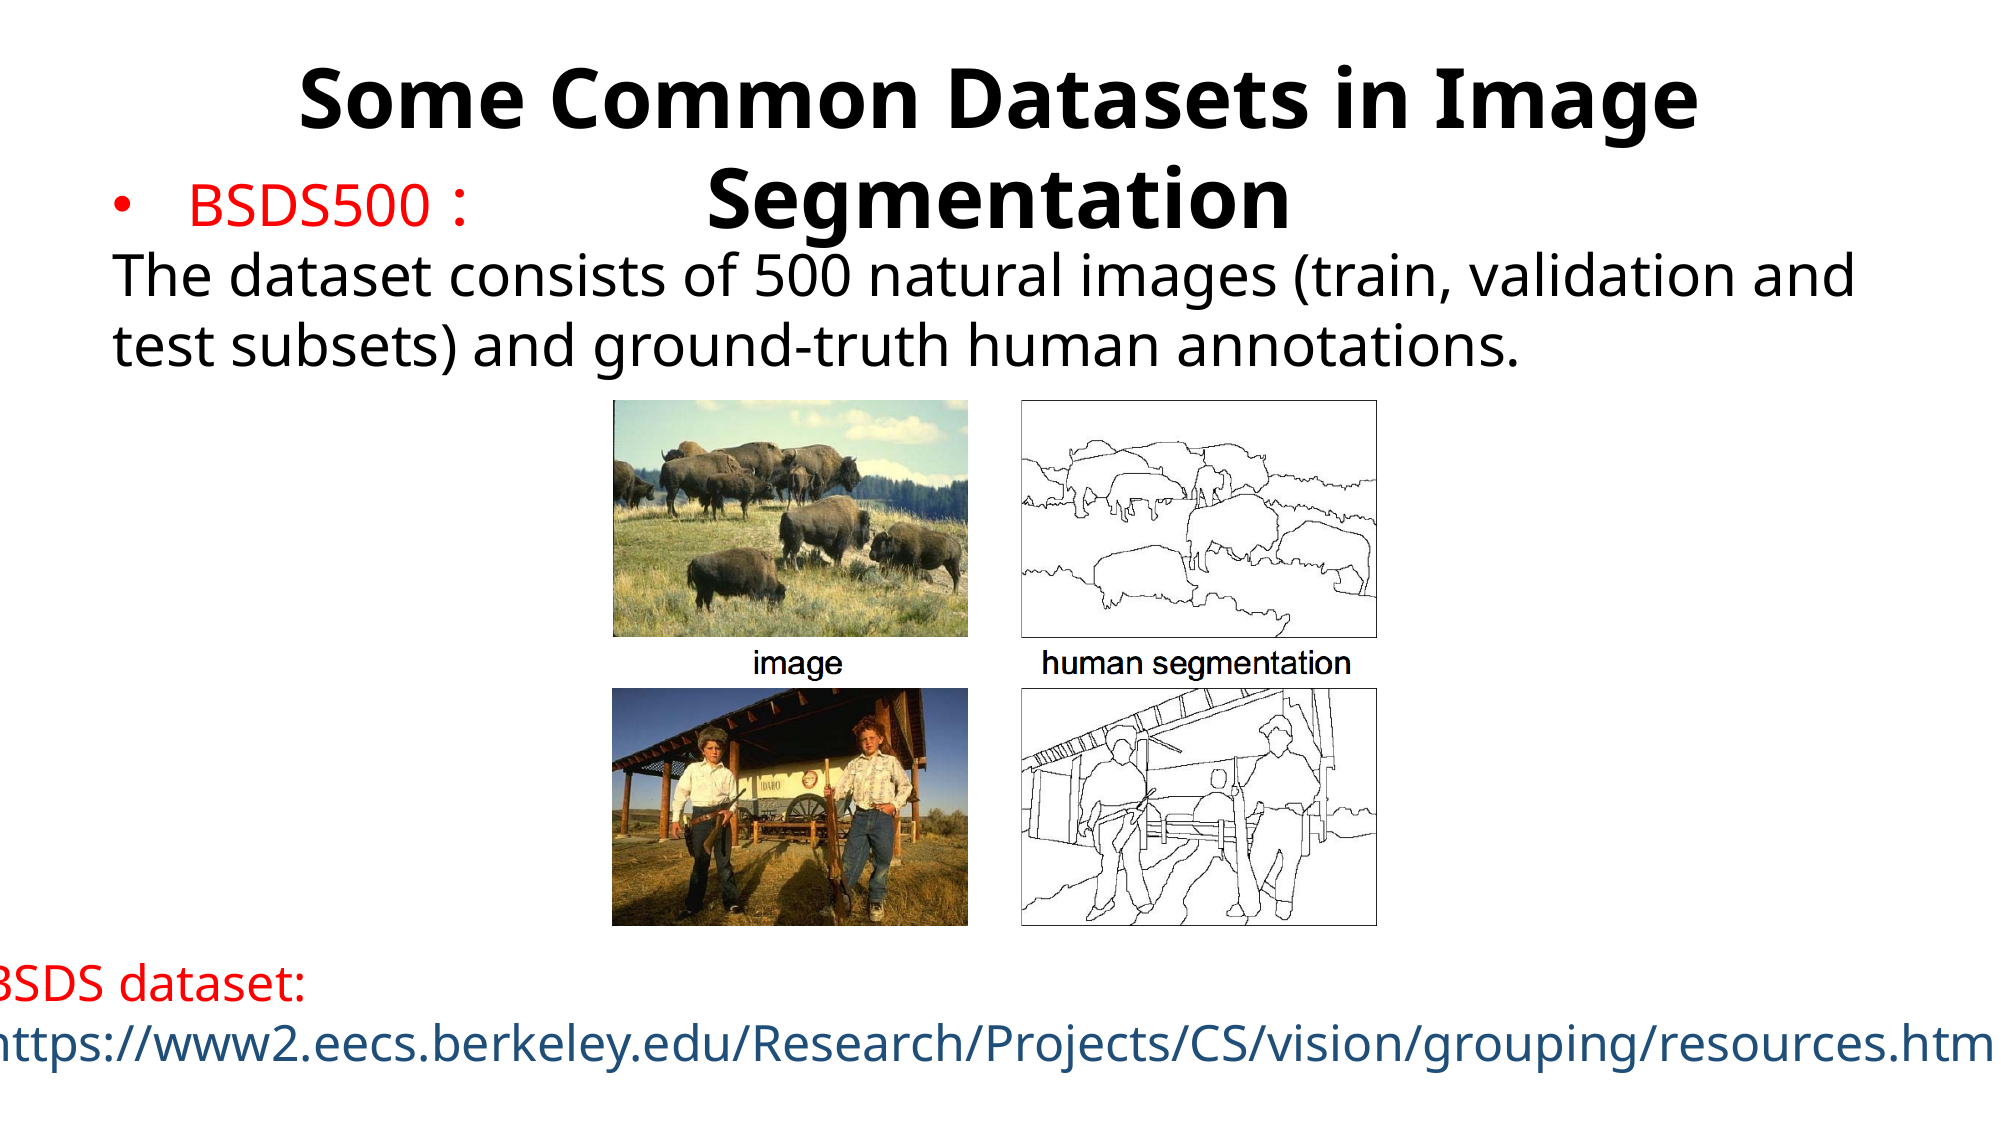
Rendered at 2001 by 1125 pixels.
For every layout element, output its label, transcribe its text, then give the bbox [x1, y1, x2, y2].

text_box BSDS dataset: https://www2.eecs.berkeley.edu/Research/Projects/CS/vision/grouping/resources.html [0, 943, 2000, 1079]
text_box Some Common Datasets in Image Segmentation [106, 37, 1894, 253]
picture [597, 393, 1390, 934]
text_box BSDS500： The dataset consists of 500 natural images (train, validation and test subsets) and ground-truth human annotations. [97, 161, 1888, 431]
